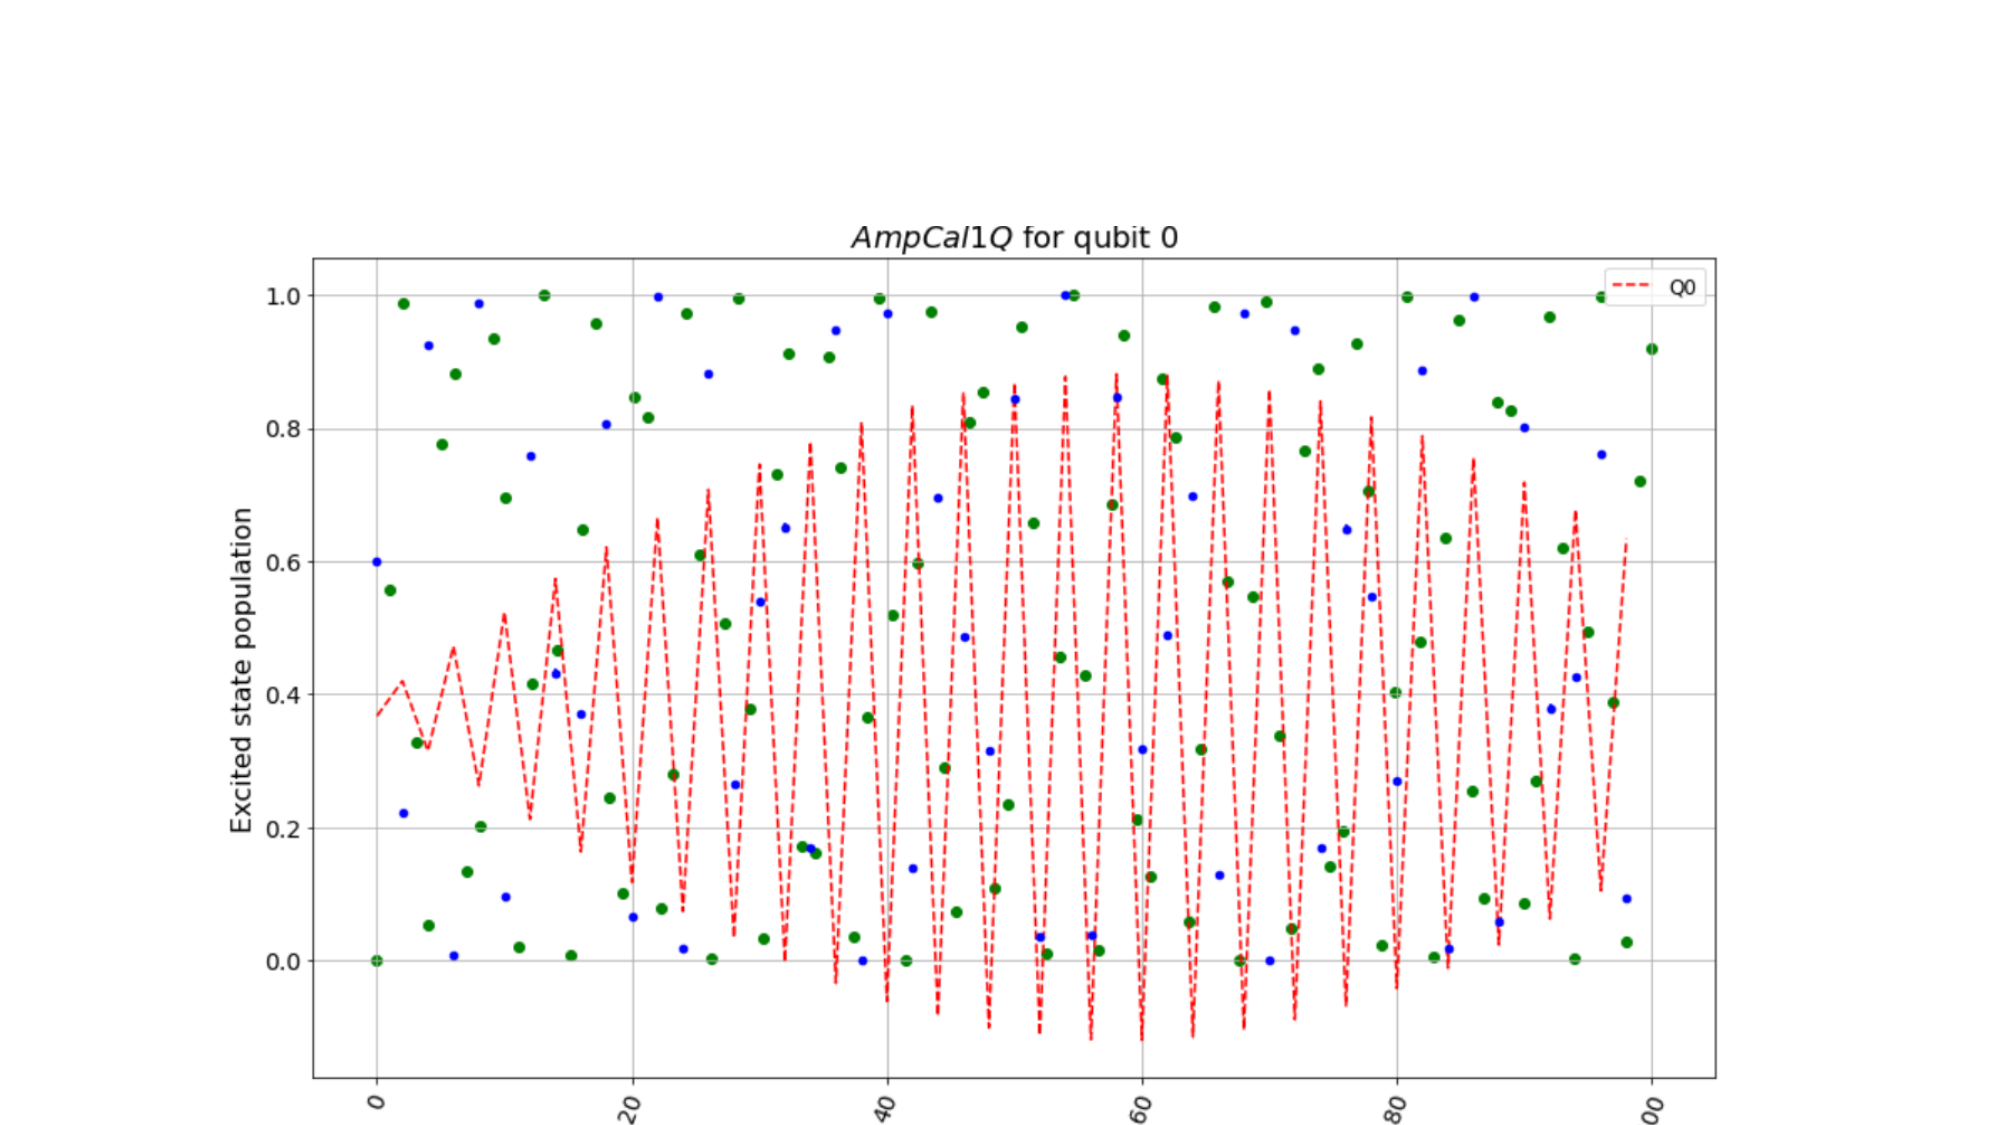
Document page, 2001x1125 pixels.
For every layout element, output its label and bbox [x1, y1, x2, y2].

picture [217, 226, 1720, 1125]
